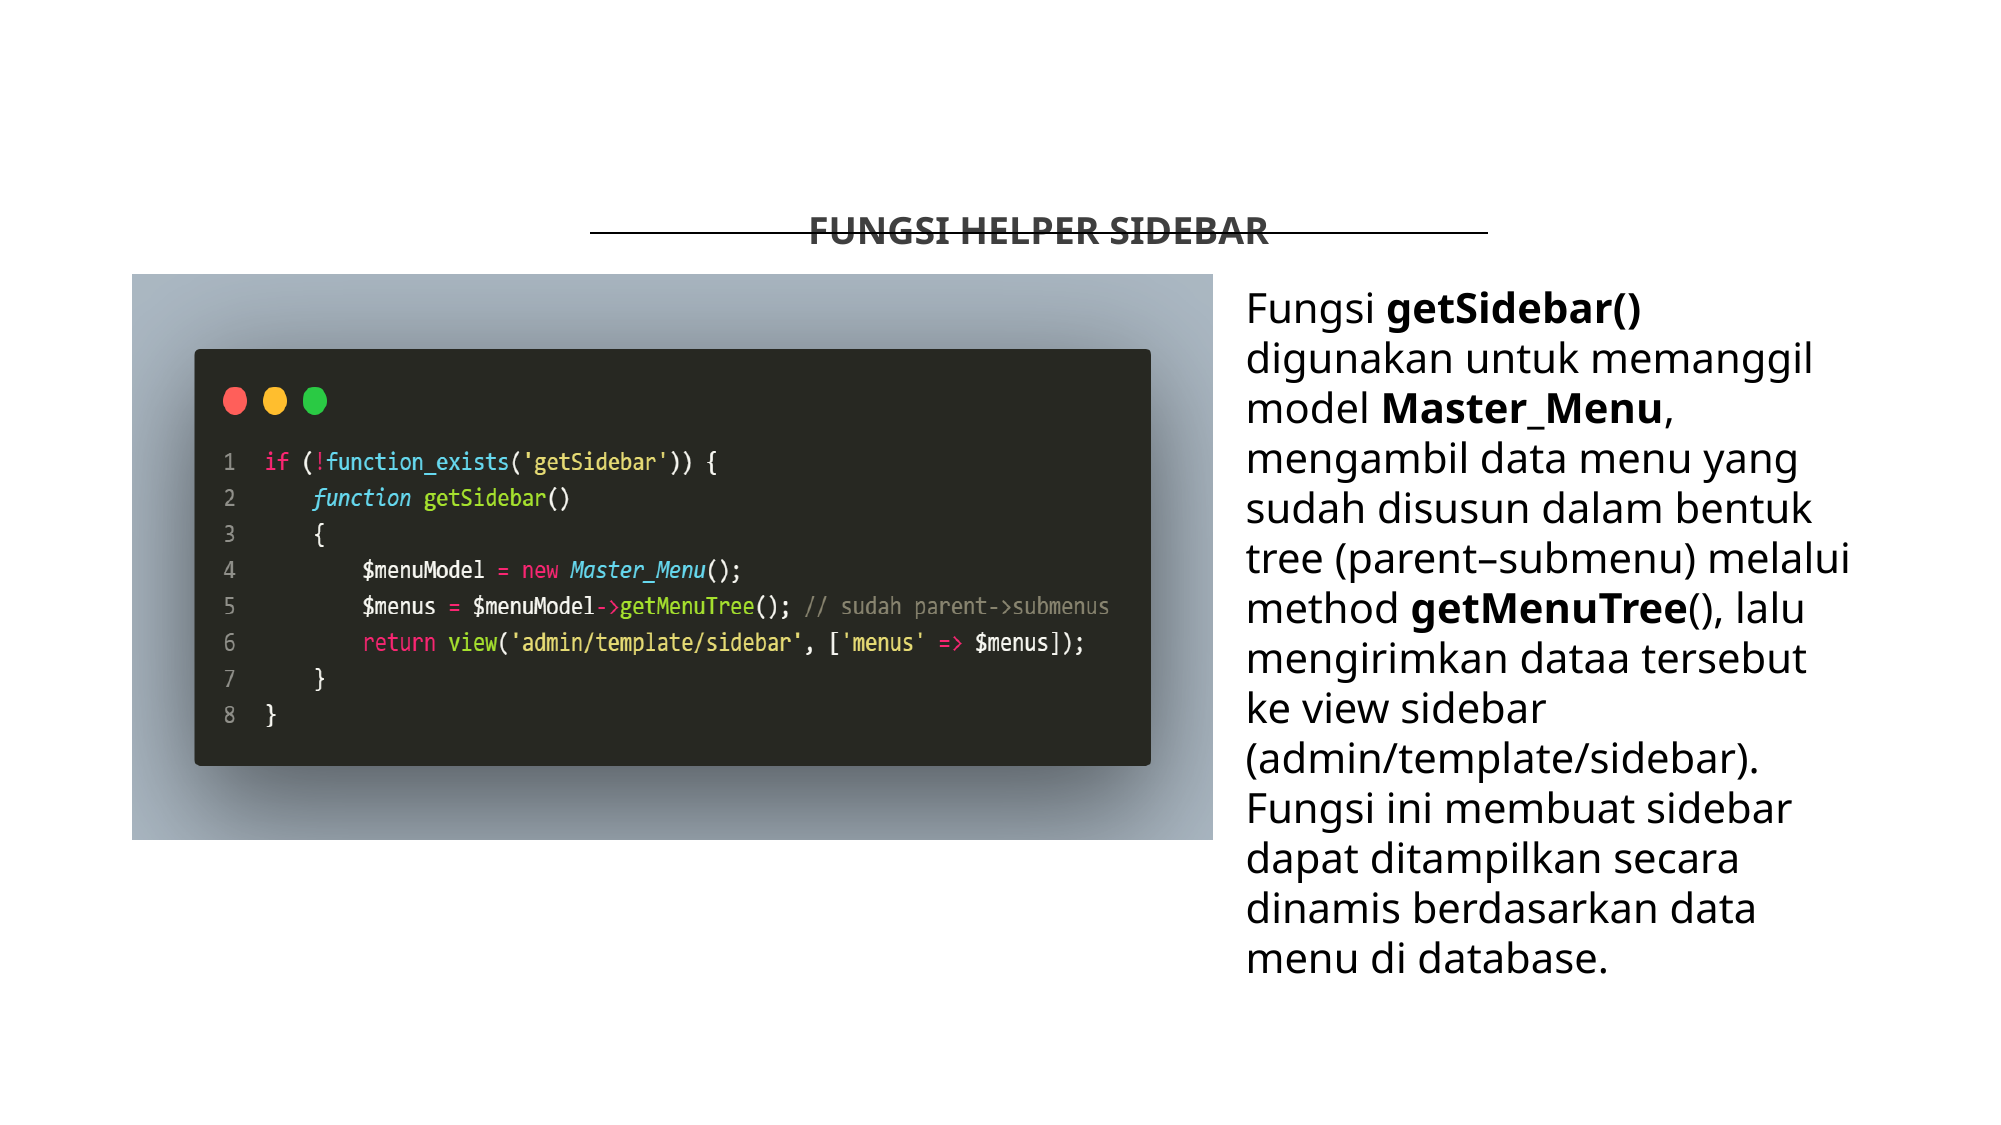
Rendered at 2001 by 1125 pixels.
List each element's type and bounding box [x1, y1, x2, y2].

text_box [131, 128, 1868, 997]
